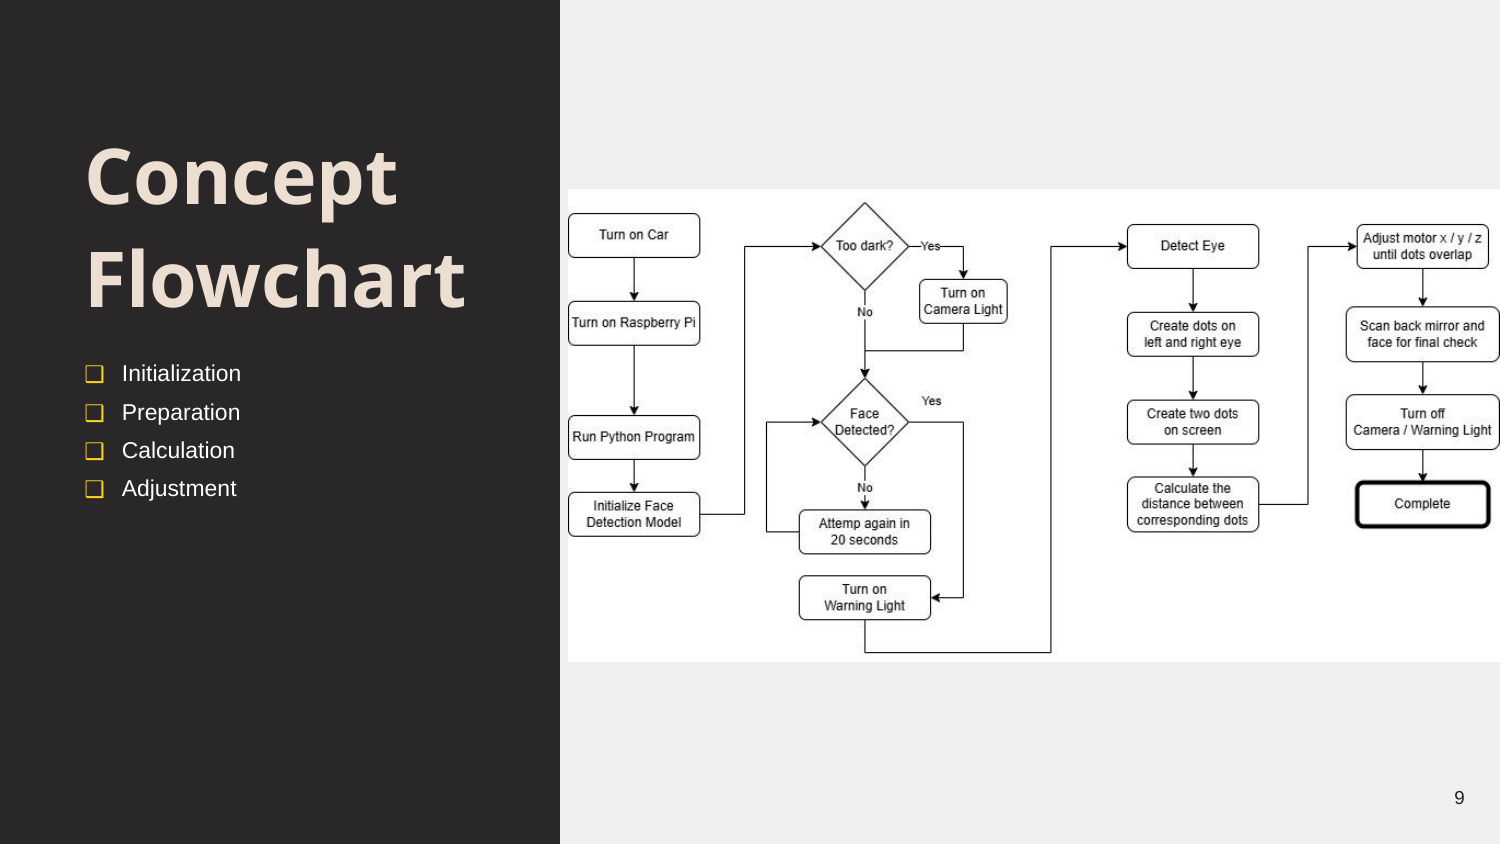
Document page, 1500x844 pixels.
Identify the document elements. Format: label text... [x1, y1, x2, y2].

text_box Concept Flowchart [84, 117, 528, 324]
slide_number ‹#› [1389, 764, 1480, 830]
picture [567, 189, 1500, 662]
text_box Initialization Preparation Calculation Adjustment [84, 347, 528, 502]
text_box [0, 0, 560, 844]
